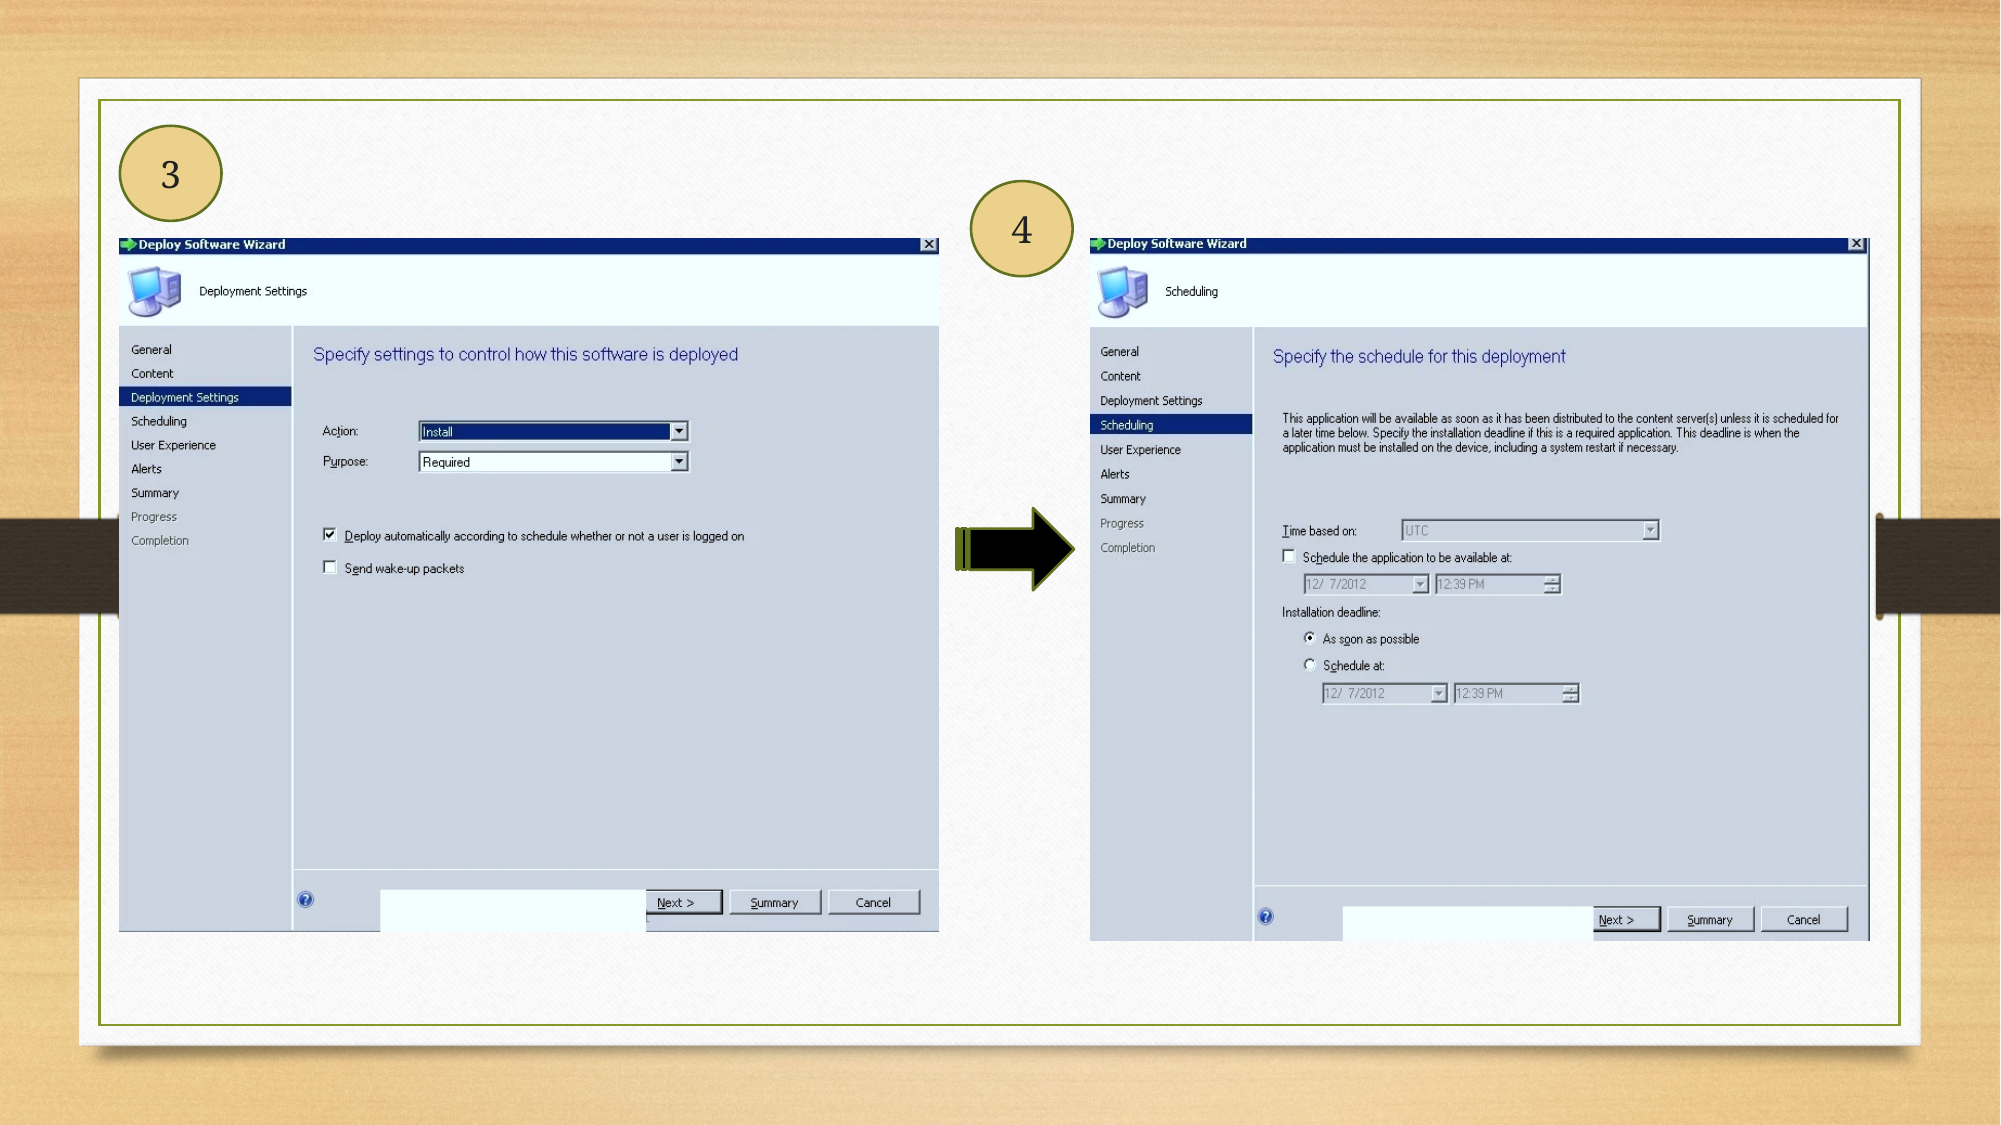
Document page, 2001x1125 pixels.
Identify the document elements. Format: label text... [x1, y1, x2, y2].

text_box [955, 506, 1076, 592]
text_box 4 [969, 179, 1074, 278]
text_box 3 [118, 124, 223, 223]
picture [0, 0, 2001, 1125]
